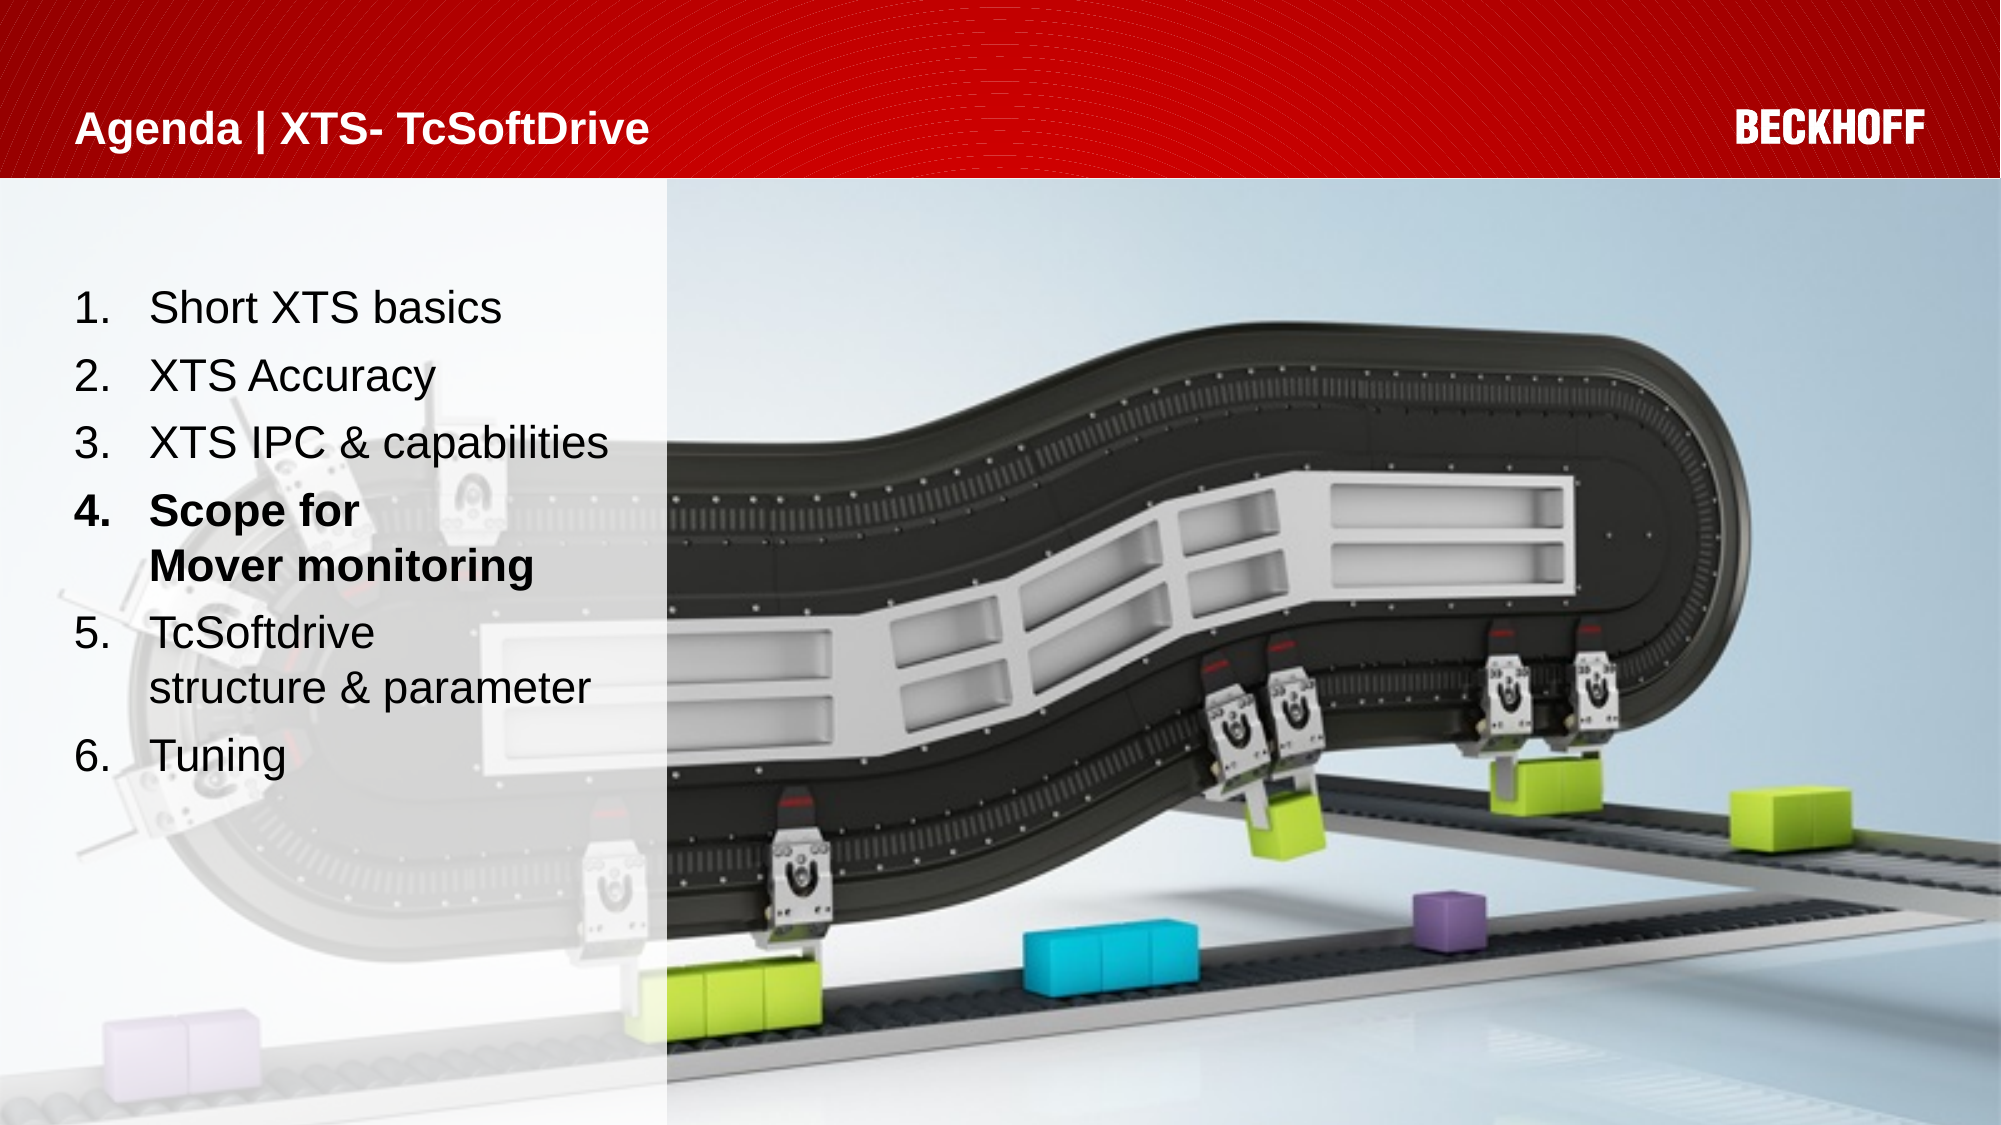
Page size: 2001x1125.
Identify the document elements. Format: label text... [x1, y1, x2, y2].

title Agenda | XTS- TcSoftDrive [0, 73, 1663, 178]
picture [0, 178, 2001, 1125]
picture [1727, 98, 1934, 155]
